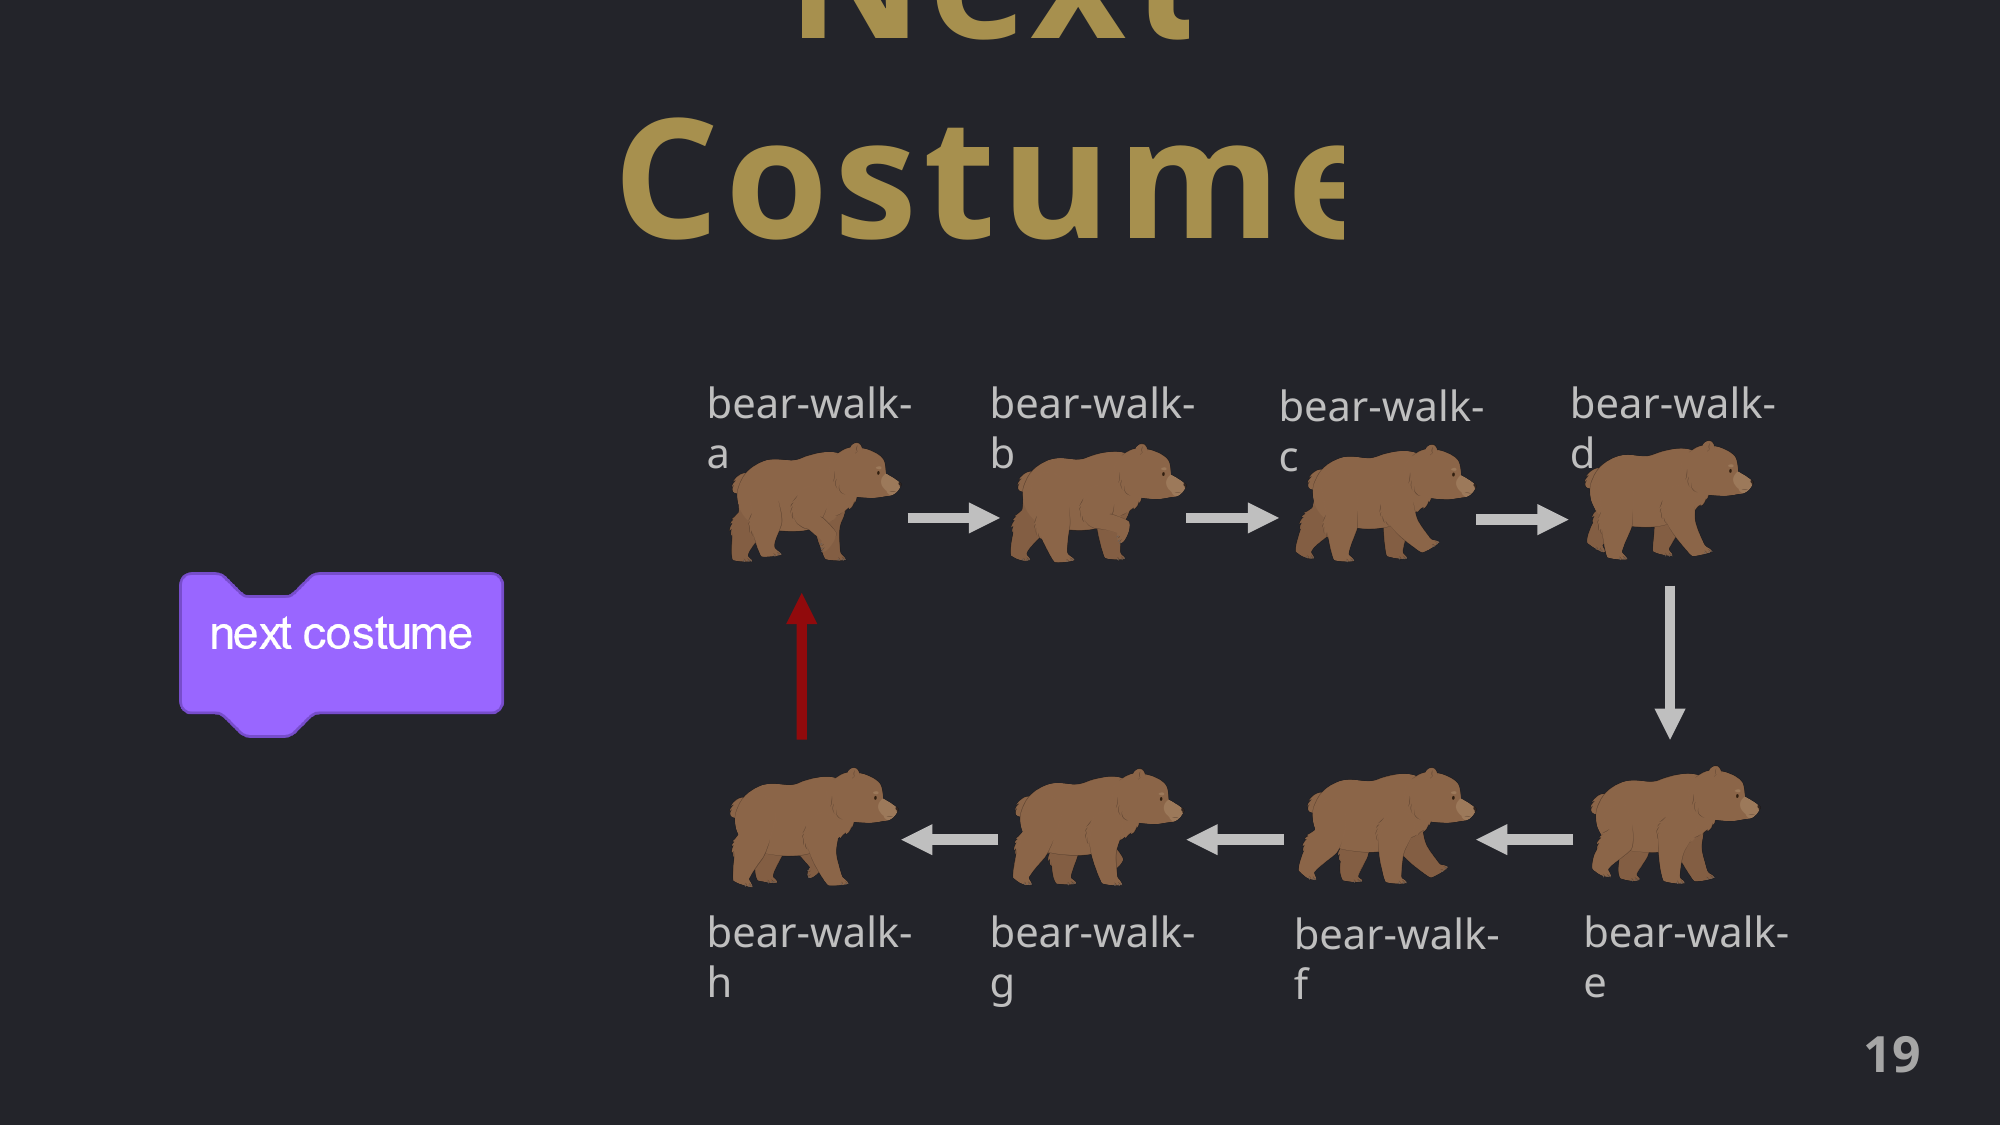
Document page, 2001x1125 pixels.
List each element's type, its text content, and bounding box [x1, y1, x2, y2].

picture [1584, 440, 1754, 561]
text_box bear-walk-a [691, 369, 940, 485]
text_box bear-walk-d [1555, 369, 1803, 484]
text_box bear-walk-b [974, 369, 1223, 484]
text_box bear-walk-e [1568, 898, 1816, 1013]
picture [1012, 768, 1185, 887]
picture [151, 544, 531, 765]
picture [1294, 444, 1477, 563]
slide_number 19 [1485, 1026, 1936, 1087]
picture [1590, 765, 1761, 885]
picture [1298, 767, 1477, 885]
text_box Next Costume [364, 23, 1636, 287]
text_box bear-walk-f [1278, 900, 1527, 1016]
picture [729, 442, 902, 563]
text_box bear-walk-g [974, 898, 1223, 1013]
picture [1010, 443, 1187, 563]
text_box bear-walk-c [1263, 371, 1512, 487]
text_box bear-walk-h [691, 898, 940, 1013]
text_box [0, 0, 2000, 1125]
picture [729, 767, 899, 888]
